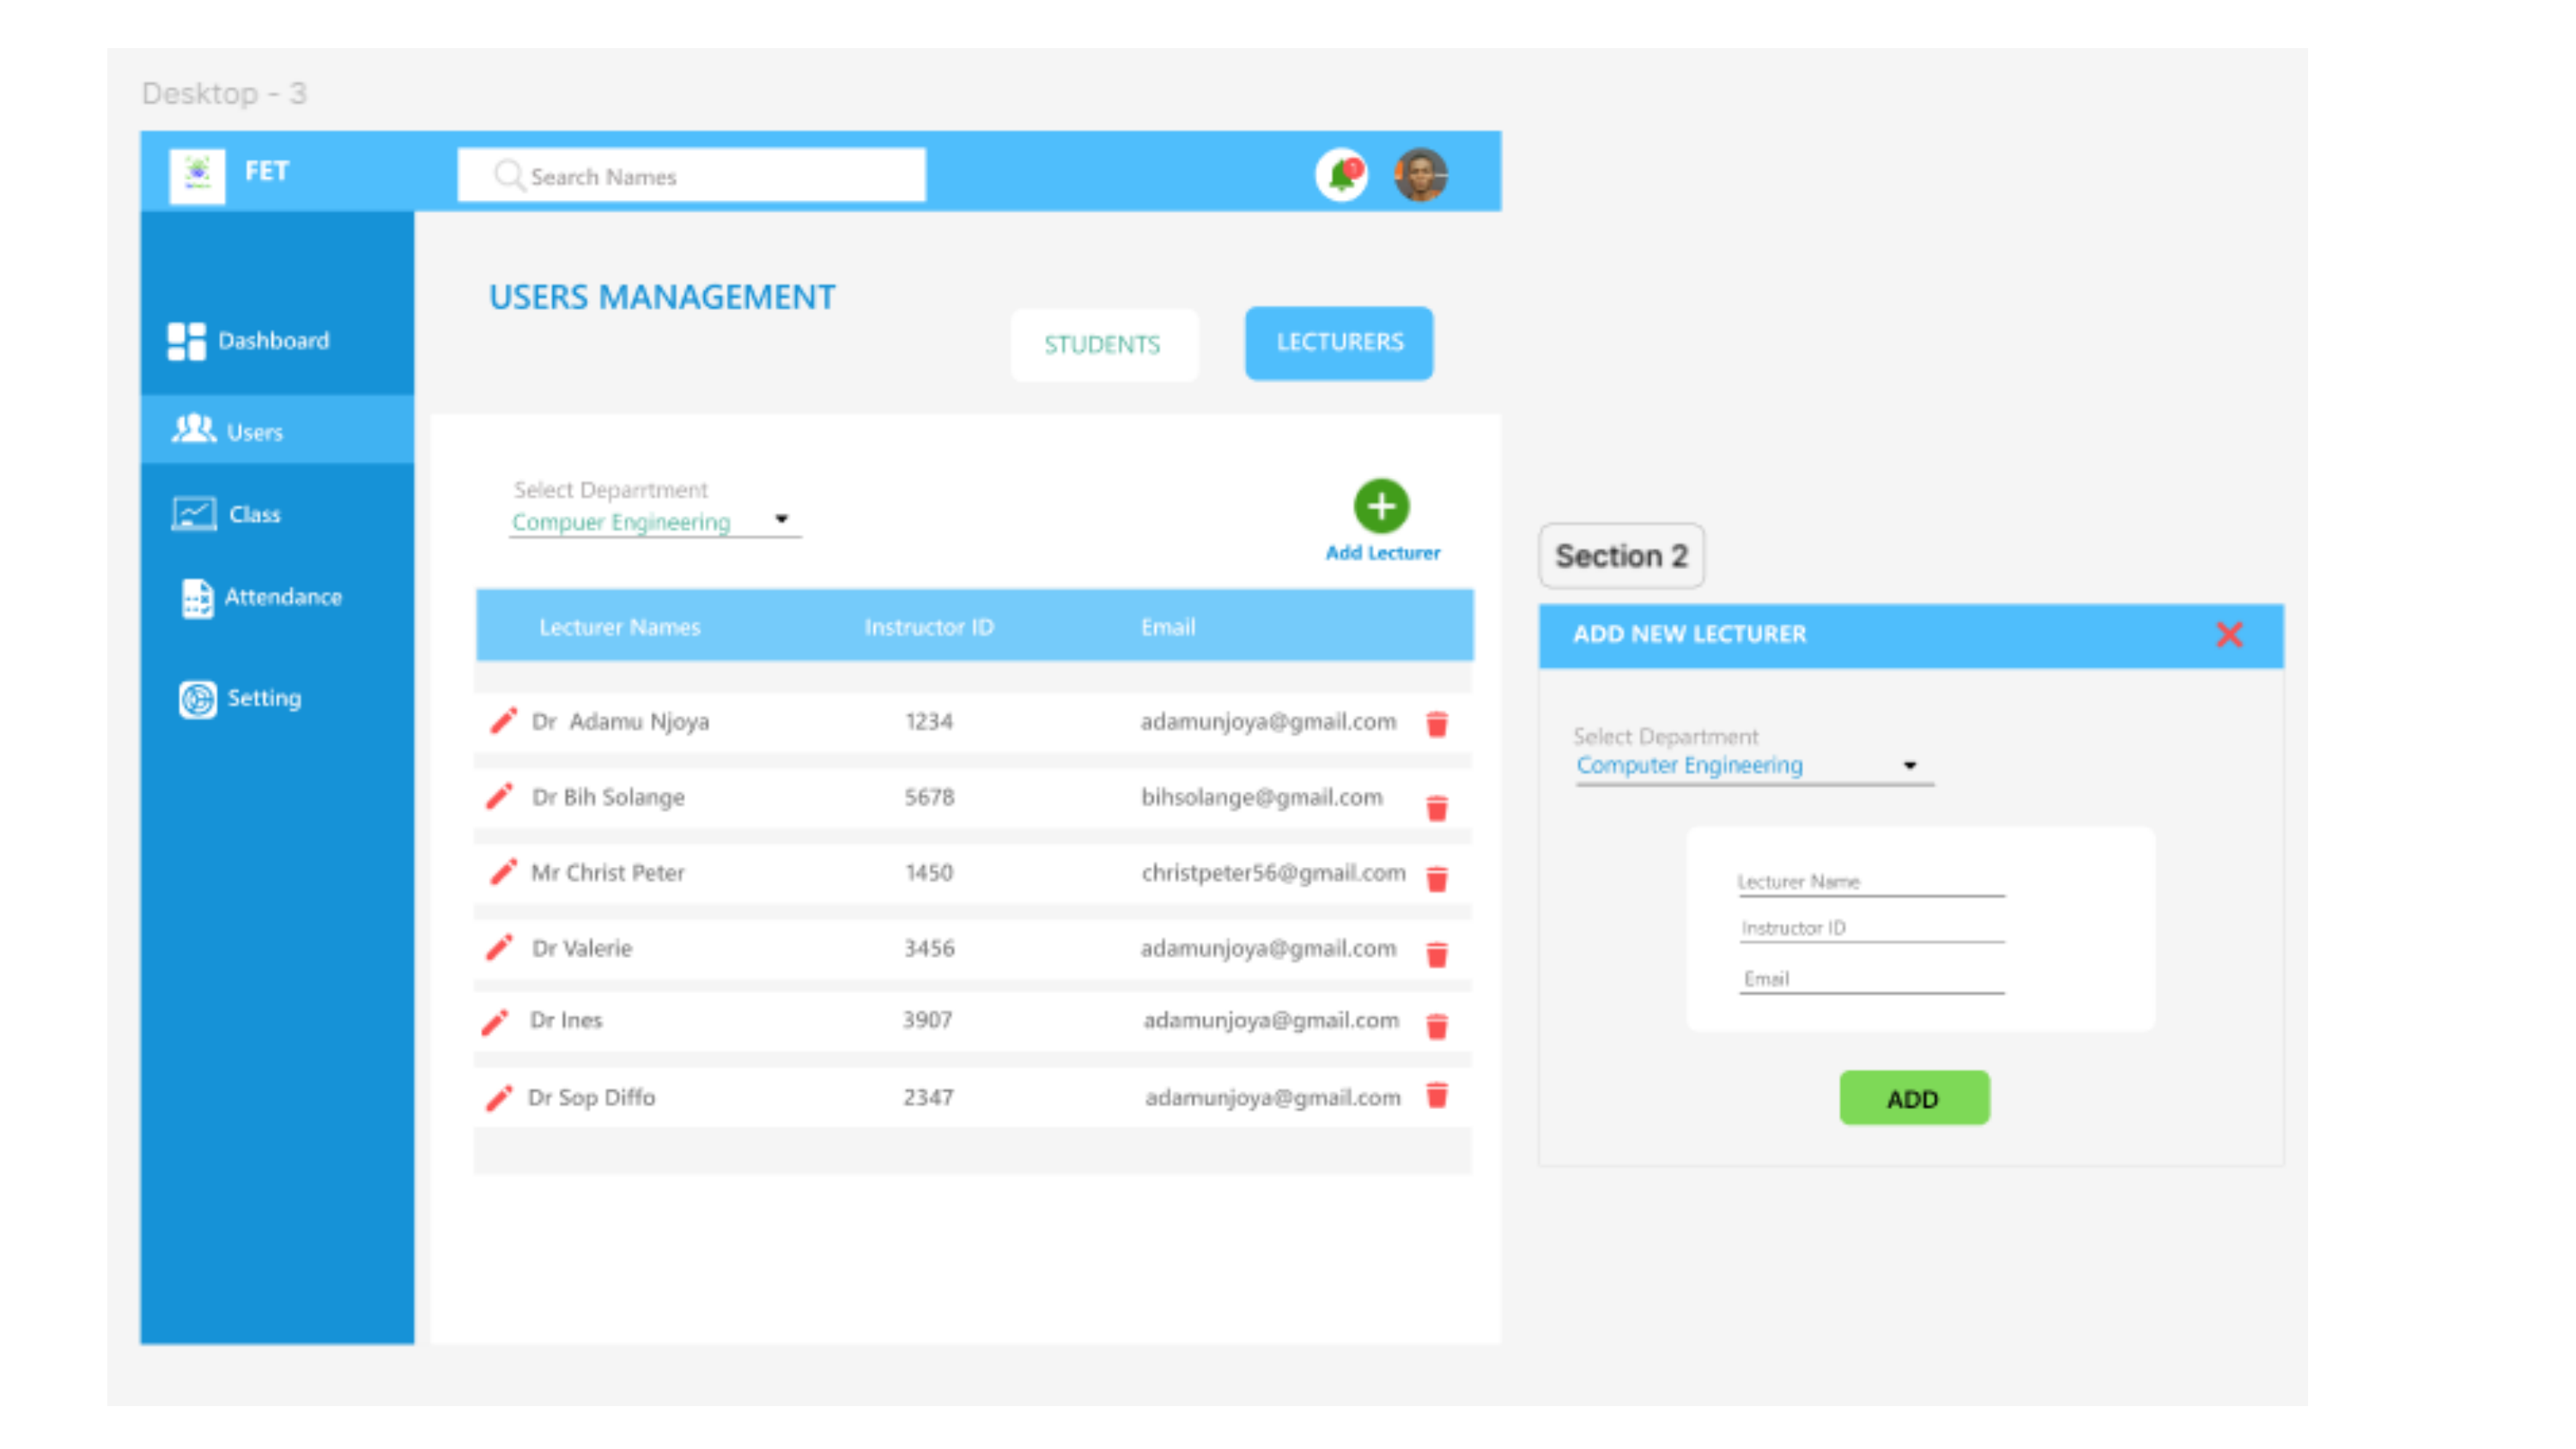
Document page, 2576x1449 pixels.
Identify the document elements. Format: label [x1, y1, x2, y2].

picture [106, 47, 2308, 1406]
